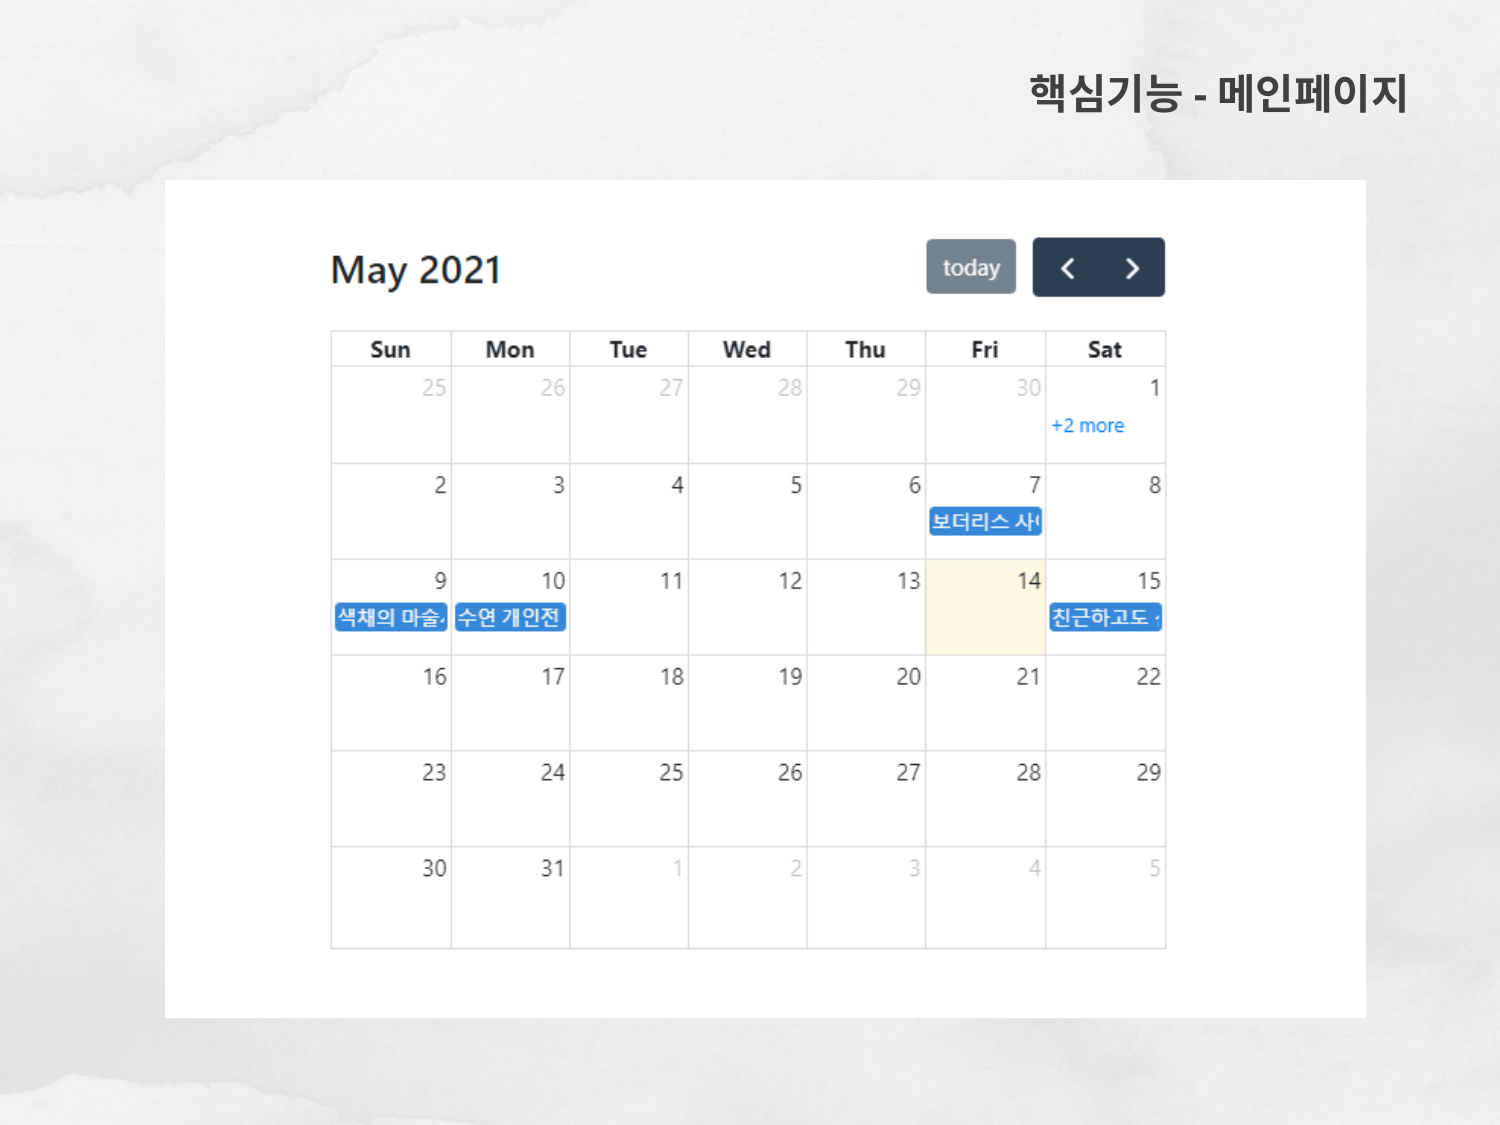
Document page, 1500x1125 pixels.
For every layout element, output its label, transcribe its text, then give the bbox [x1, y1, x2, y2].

picture [0, 0, 1500, 1125]
title 핵심기능-메인페이지 [75, 45, 1425, 141]
